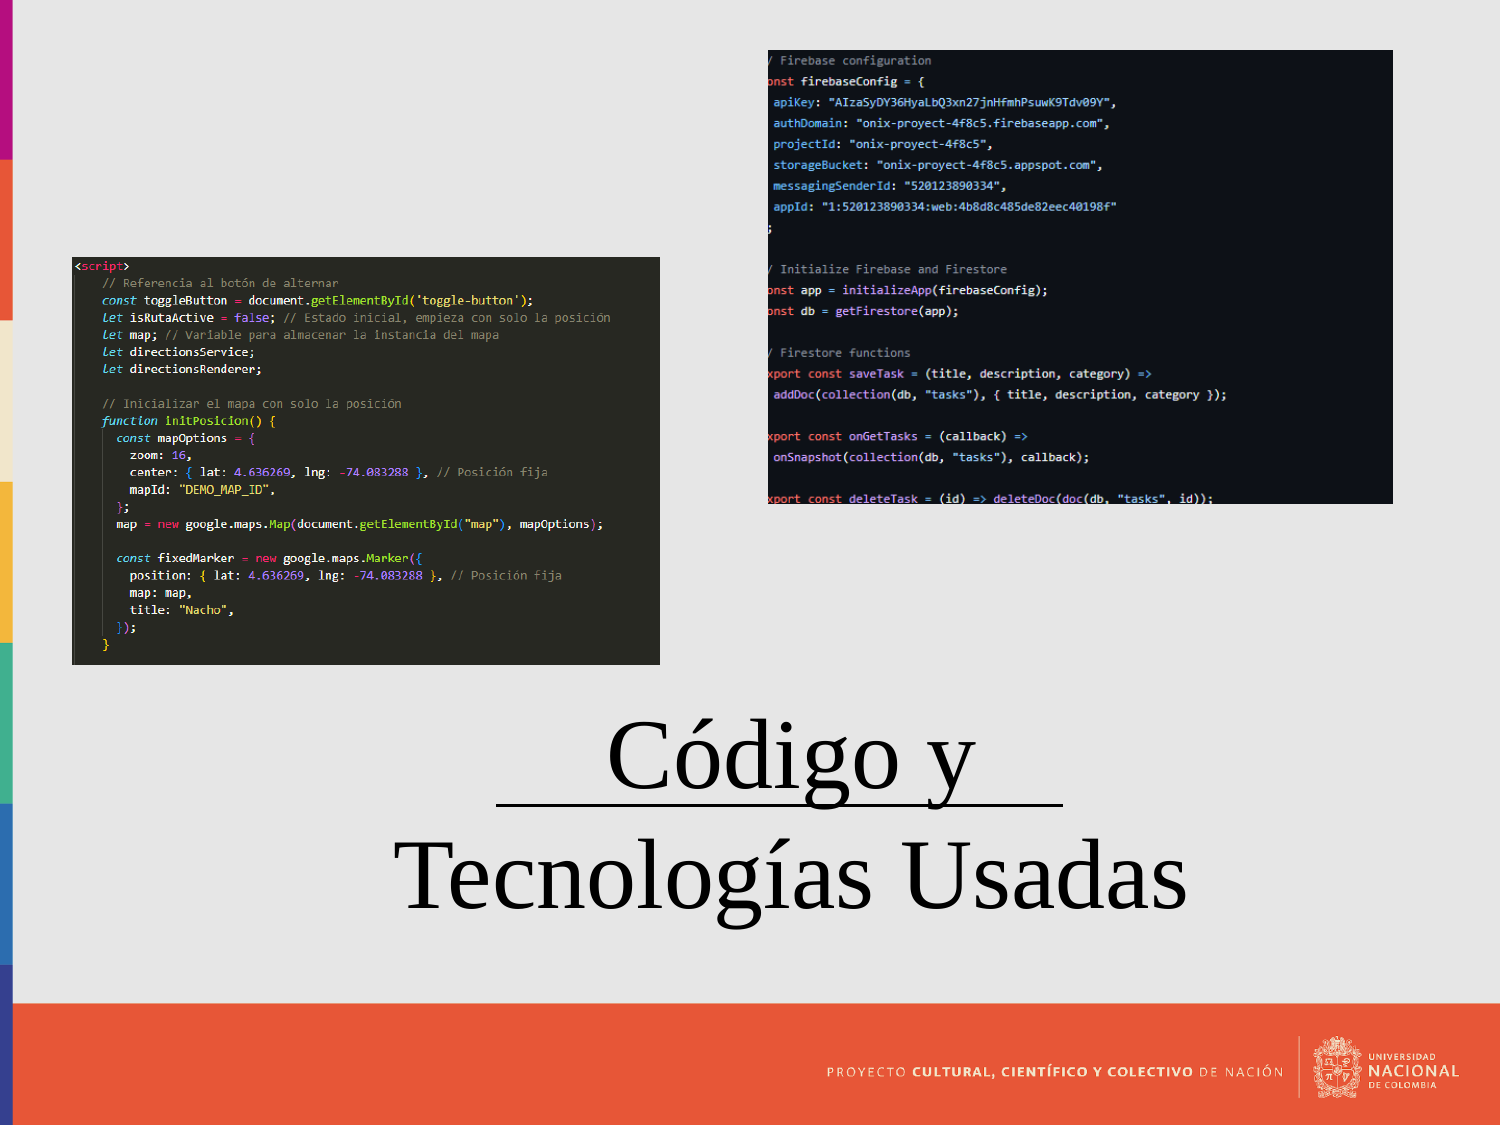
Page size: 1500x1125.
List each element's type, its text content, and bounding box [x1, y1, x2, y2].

title Código y Tecnologías Usadas [366, 686, 1216, 929]
picture [0, 0, 1500, 1125]
